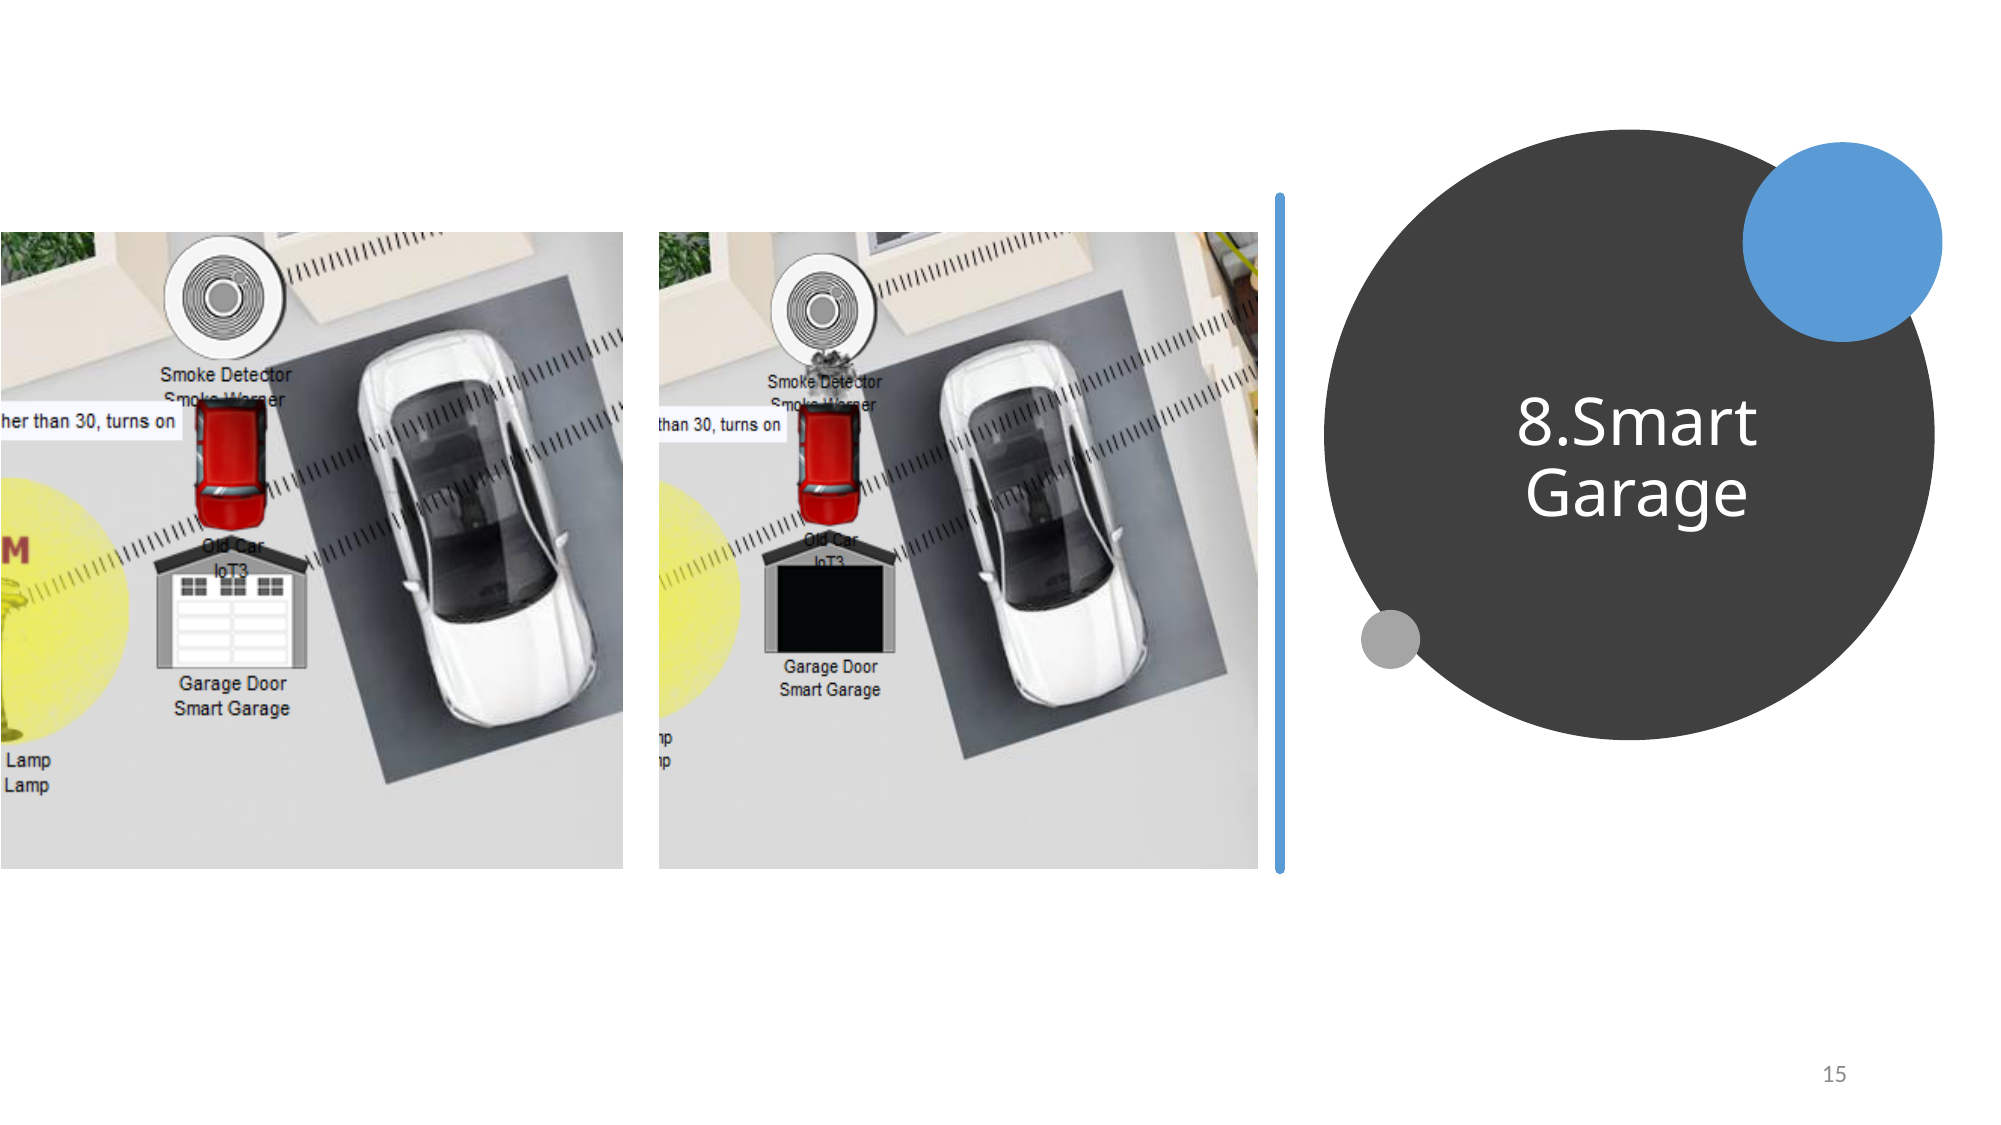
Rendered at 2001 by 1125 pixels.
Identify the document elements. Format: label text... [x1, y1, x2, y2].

text_box [1323, 128, 1936, 742]
text_box [1360, 608, 1422, 670]
title 8.Smart Garage [1406, 380, 1868, 539]
text_box [1741, 141, 1944, 344]
picture [1, 232, 624, 870]
slide_number 15 [1412, 1042, 1863, 1103]
picture [659, 232, 1258, 870]
